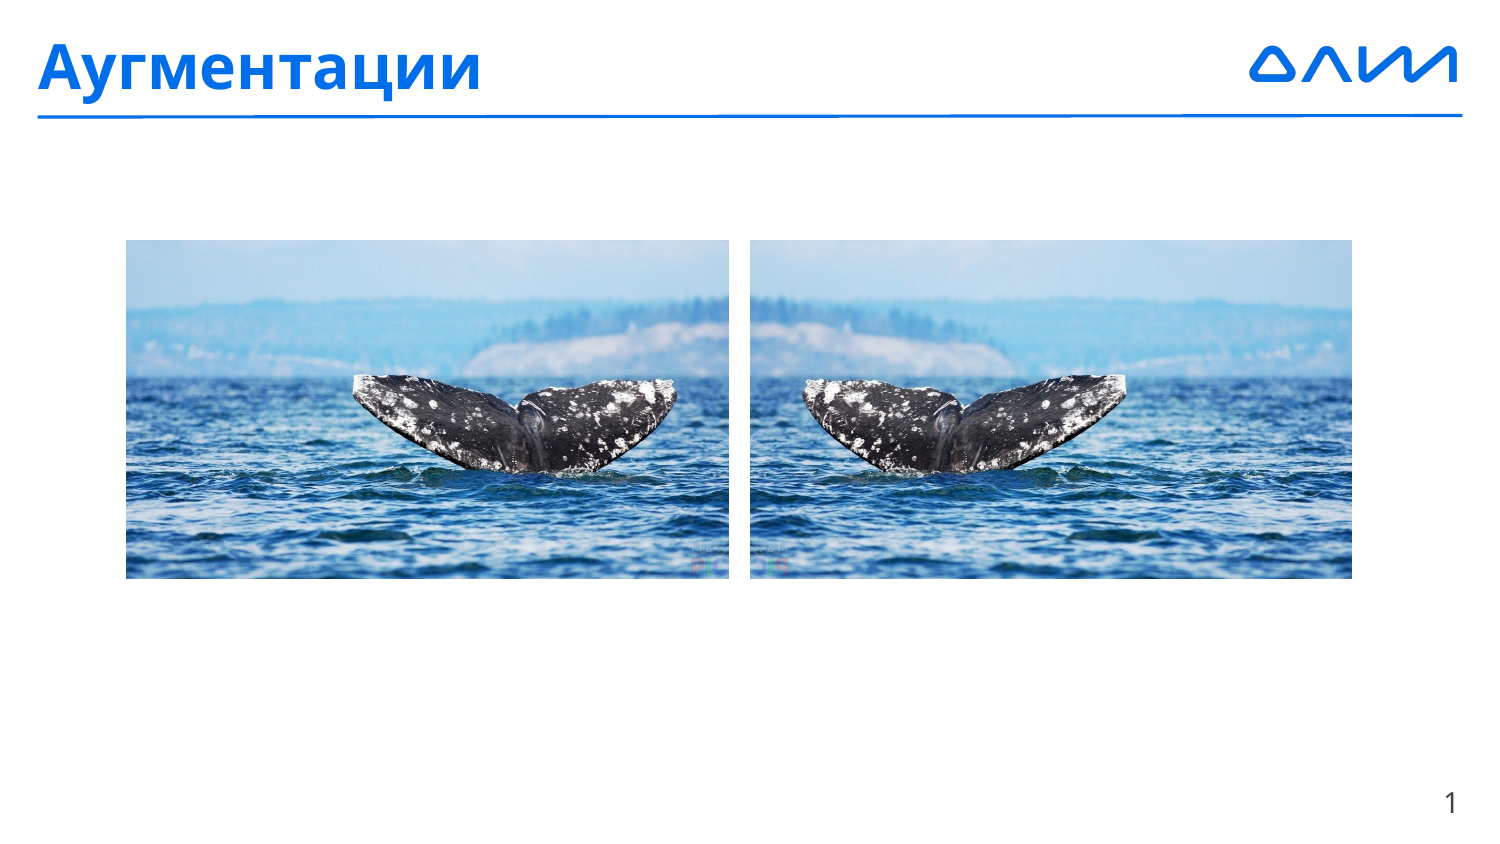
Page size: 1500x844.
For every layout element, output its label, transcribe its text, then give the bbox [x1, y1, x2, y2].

text_box 1 [1386, 769, 1475, 828]
picture [1230, 19, 1476, 108]
picture [126, 240, 729, 580]
picture [749, 240, 1353, 580]
text_box Аугментации [23, 11, 1151, 117]
